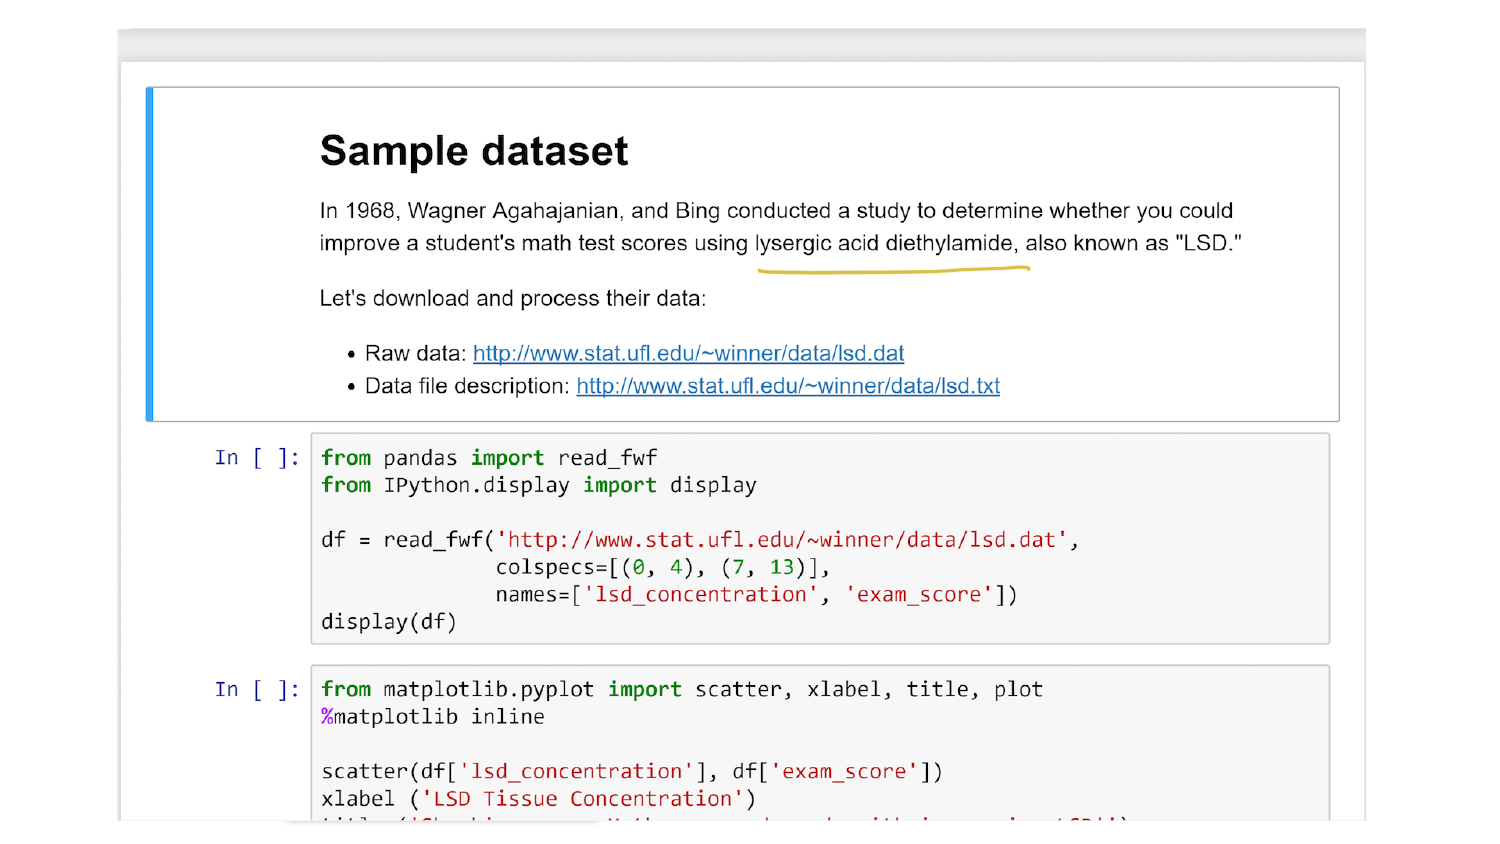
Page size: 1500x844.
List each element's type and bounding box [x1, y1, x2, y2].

picture [0, 28, 1367, 821]
